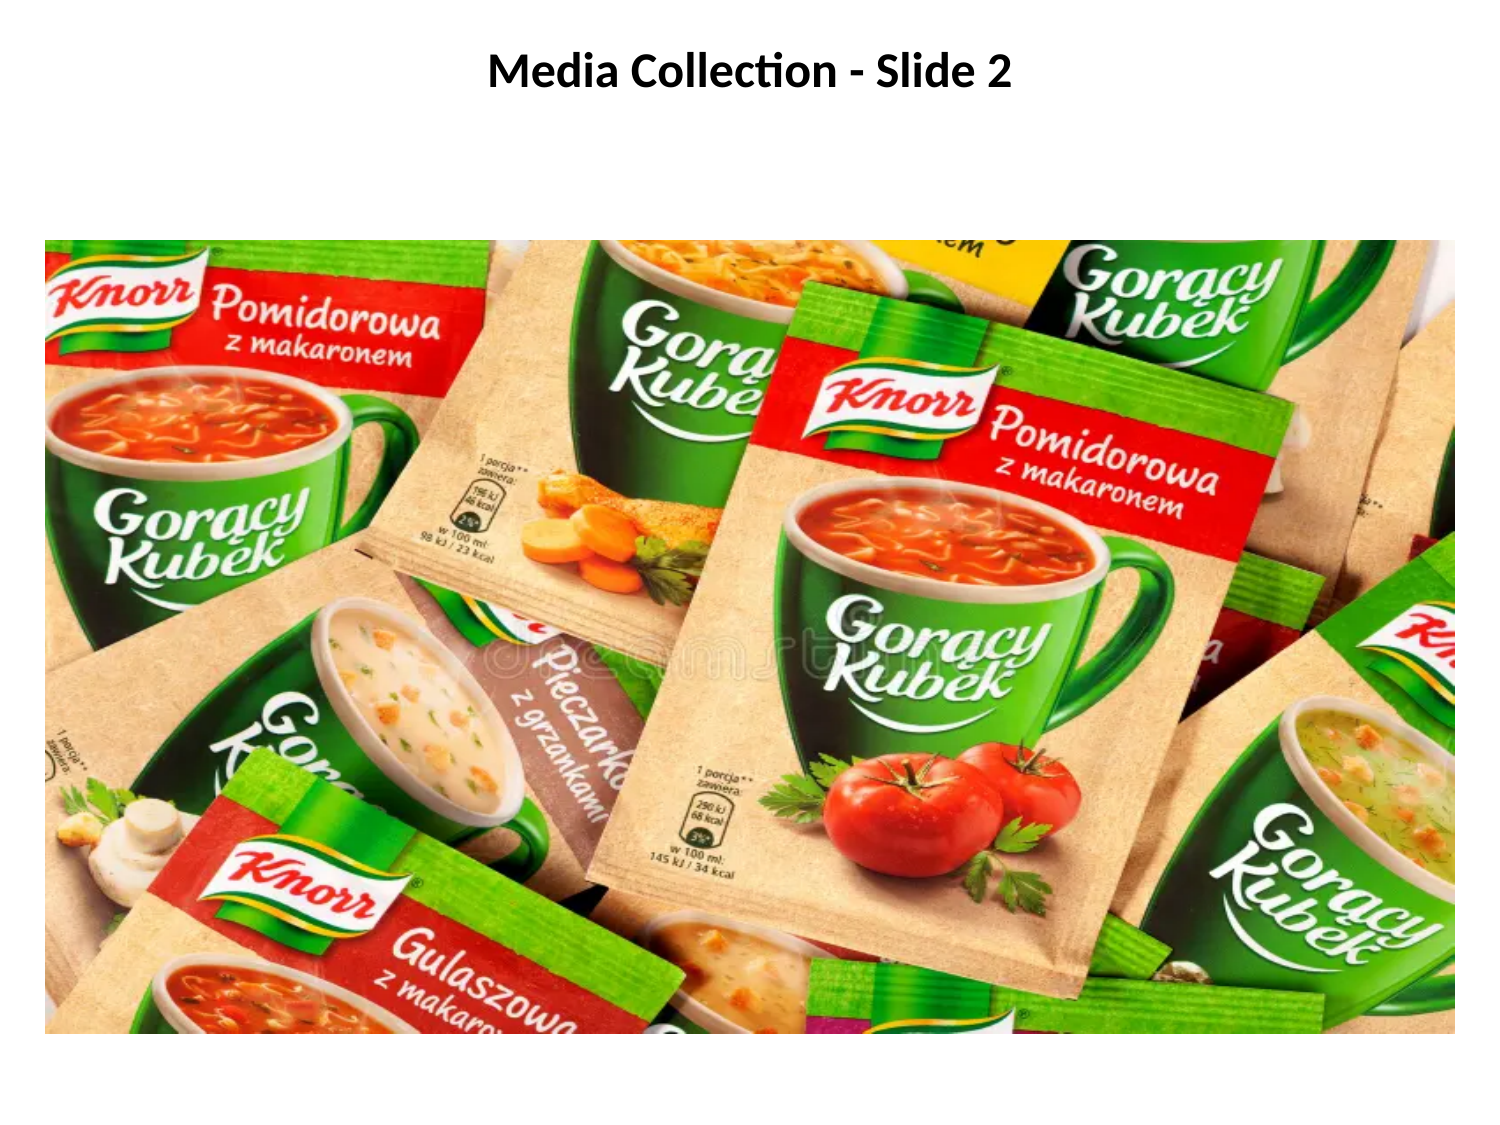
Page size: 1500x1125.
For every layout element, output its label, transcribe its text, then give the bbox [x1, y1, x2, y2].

text_box Media Collection - Slide 2 [74, 29, 1425, 105]
picture [44, 240, 1455, 1034]
